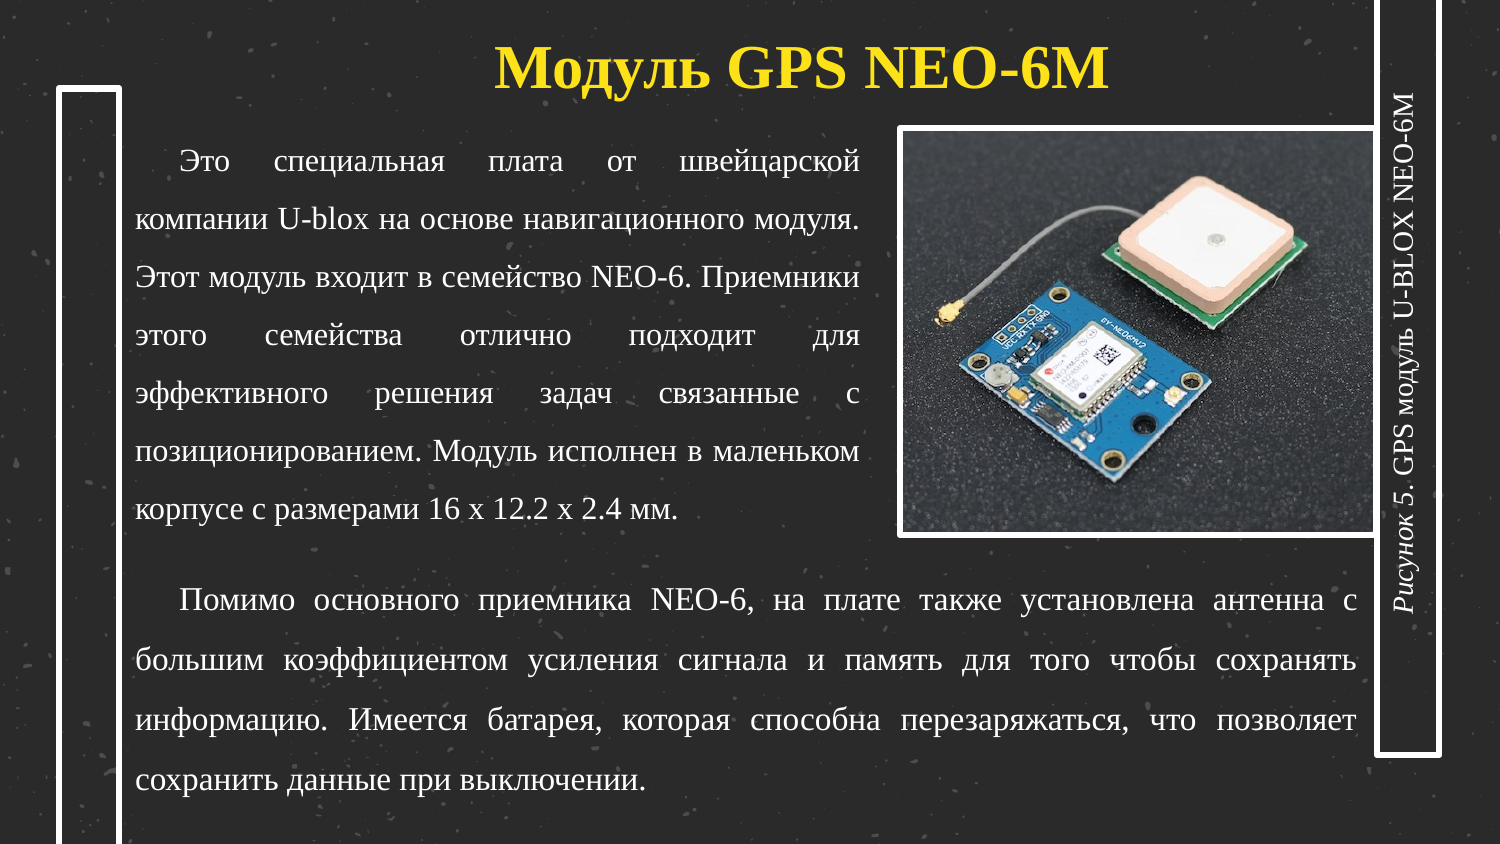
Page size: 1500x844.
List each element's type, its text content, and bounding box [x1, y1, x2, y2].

picture [902, 131, 1374, 533]
text_box Это специальная плата от швейцарской компании U-blox на основе навигационного модуля. Этот модуль входит в семейство NEO-6. Приемники этого семейства отлично подходит для эффективного решения задач связанные с позиционированием. Модуль исполнен в маленьком корпусе с размерами 16 x 12.2 x 2.4 мм. [90, 112, 875, 534]
title Модуль GPS NEO-6M [425, 0, 1126, 129]
text_box Рисунок 5. GPS модуль U-BLOX NEO-6M [1376, 78, 1426, 630]
text_box Помимо основного приемника NEO-6, на плате также установлена антенна с большим коэффициентом усиления сигнала и память для того чтобы сохранять информацию. Имеется батарея, которая способна перезаряжаться, что позволяет сохранить данные при выключении. [90, 550, 1374, 805]
